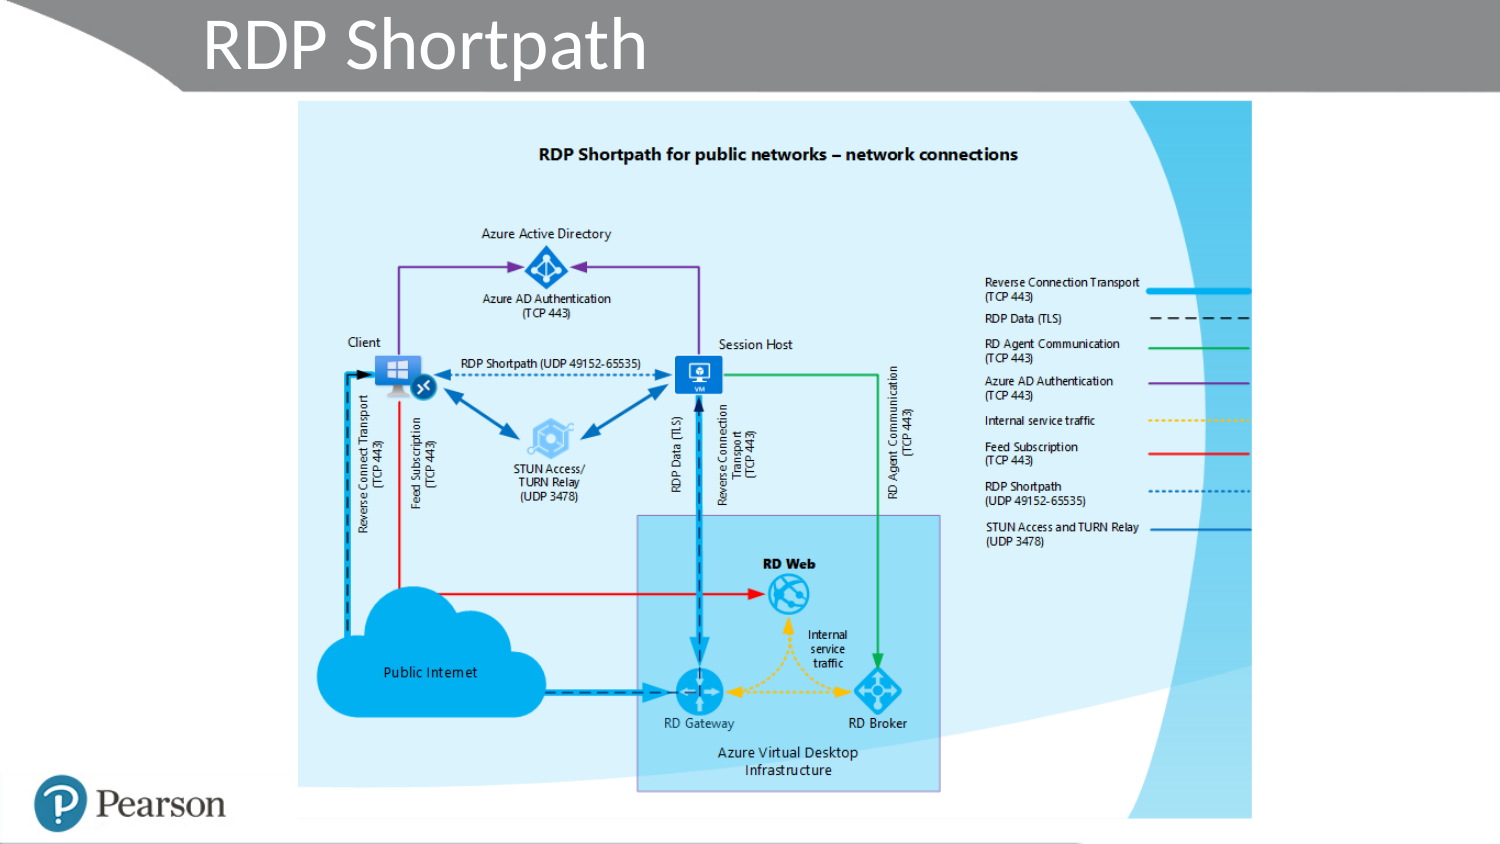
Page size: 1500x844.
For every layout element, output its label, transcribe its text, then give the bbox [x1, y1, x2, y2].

picture [0, 0, 1500, 844]
title RDP Shortpath [187, 0, 1426, 79]
